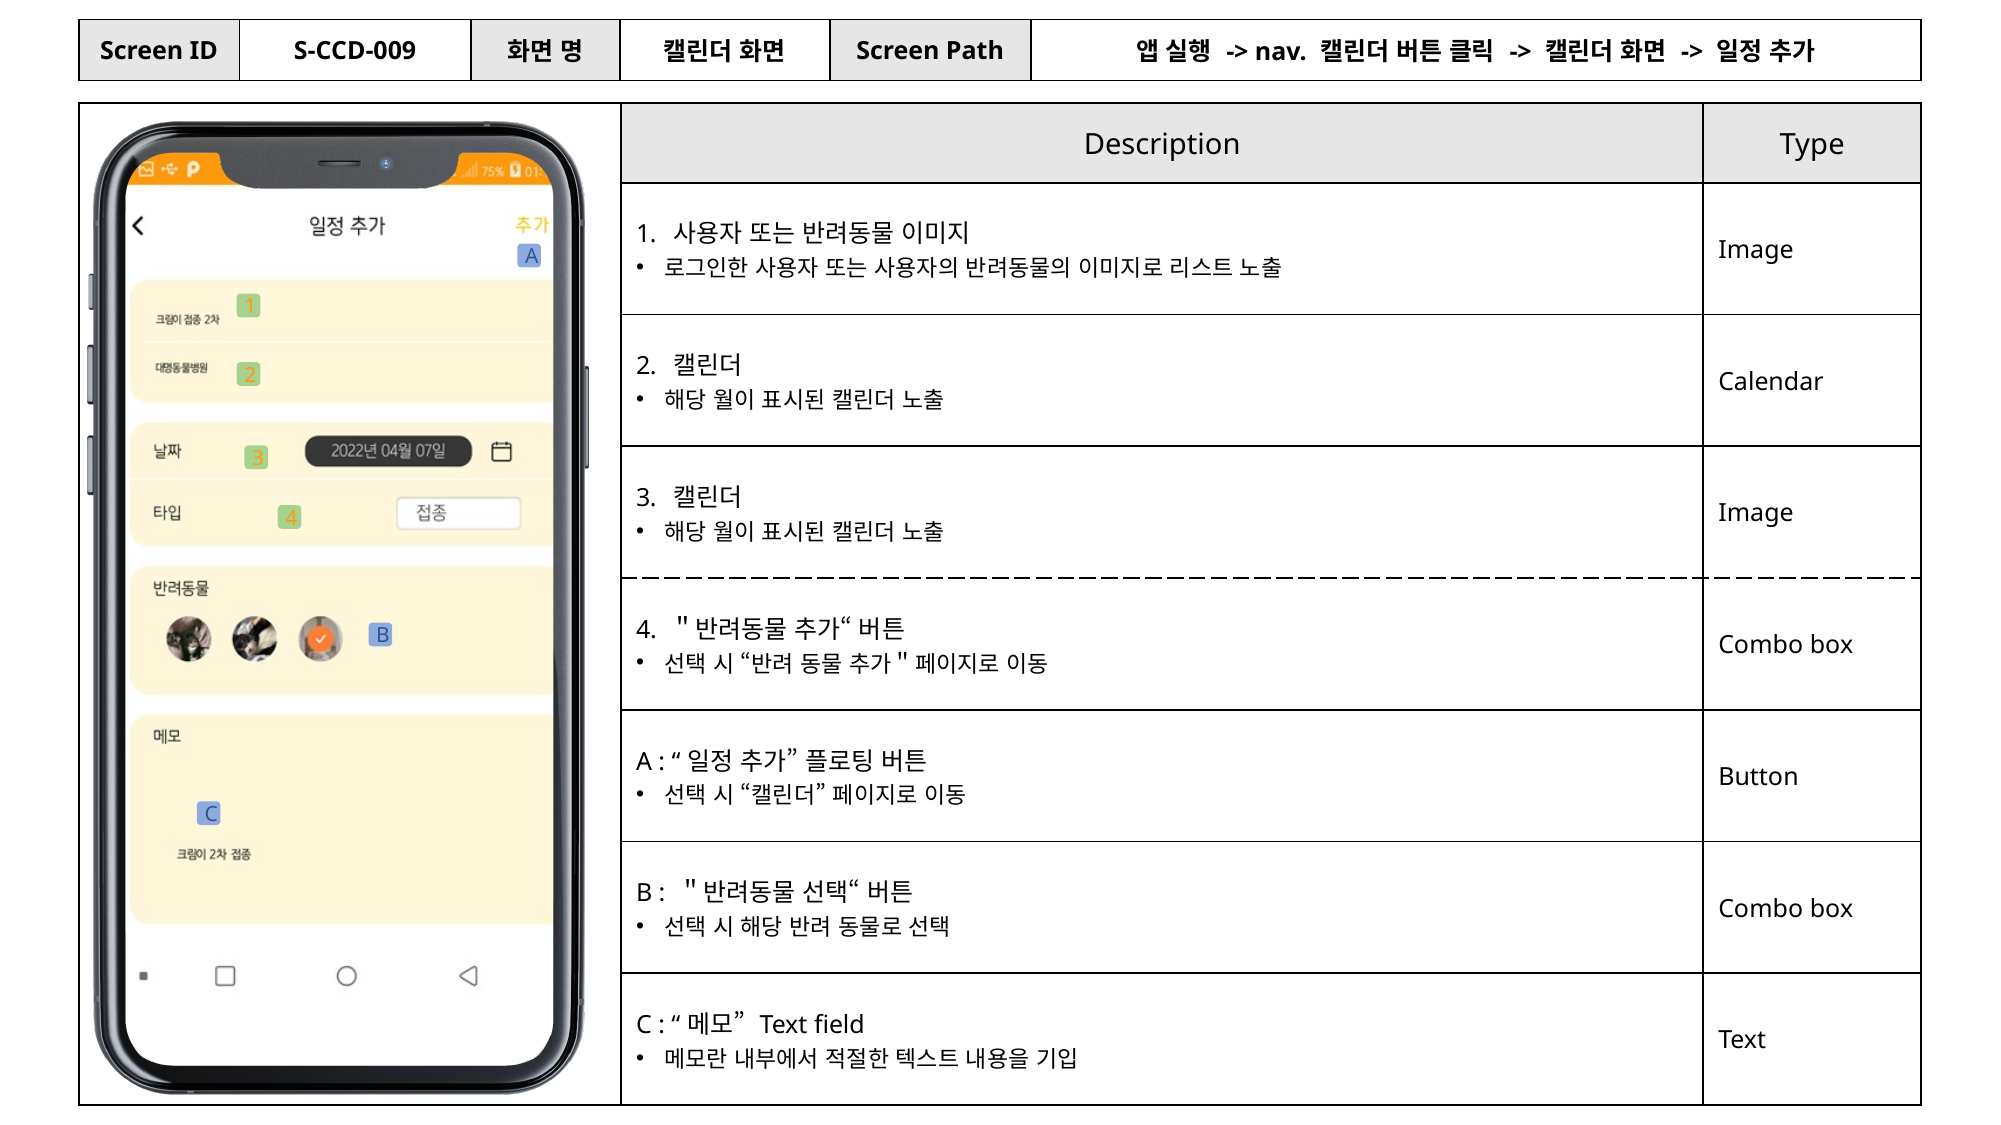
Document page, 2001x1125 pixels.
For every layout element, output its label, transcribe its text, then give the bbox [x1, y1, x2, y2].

table_header 화면 명 [472, 20, 619, 80]
table_cell 캘린더 해당 월이 표시된 캘린더 노출 [622, 447, 1702, 578]
picture [86, 121, 589, 1095]
table_cell Image [1704, 447, 1920, 578]
table_cell Combo box [1704, 578, 1920, 709]
table_cell 4. ＂반려동물 추가“ 버튼 선택 시 “반려 동물 추가＂페이지로 이동 [622, 578, 1702, 709]
table_header Screen ID [80, 20, 239, 80]
table_cell Button [1704, 711, 1920, 841]
table_header [80, 104, 620, 1104]
table_header S-CCD-009 [240, 20, 470, 80]
table_cell Text [1704, 974, 1920, 1104]
table_cell A : “일정 추가” 플로팅 버튼 선택 시 “캘린더” 페이지로 이동 [622, 711, 1702, 841]
table_header Description [622, 104, 1702, 182]
table_header 앱 실행 -> nav. 캘린더 버튼 클릭 -> 캘린더 화면 -> 일정 추가 [1032, 20, 1920, 80]
table_header Type [1704, 104, 1920, 182]
table_cell 캘린더 해당 월이 표시된 캘린더 노출 [622, 315, 1702, 445]
table_cell 사용자 또는 반려동물 이미지 로그인한 사용자 또는 사용자의 반려동물의 이미지로 리스트 노출 [622, 184, 1702, 314]
table_cell Combo box [1704, 842, 1920, 972]
table_cell C : “메모” Text field 메모란 내부에서 적절한 텍스트 내용을 기입 [622, 974, 1702, 1104]
table_header 캘린더 화면 [621, 20, 829, 80]
table_header Screen Path [831, 20, 1030, 80]
table_cell Image [1704, 184, 1920, 314]
table_cell Calendar [1704, 315, 1920, 445]
table_cell B : ＂반려동물 선택“ 버튼 선택 시 해당 반려 동물로 선택 [622, 842, 1702, 972]
